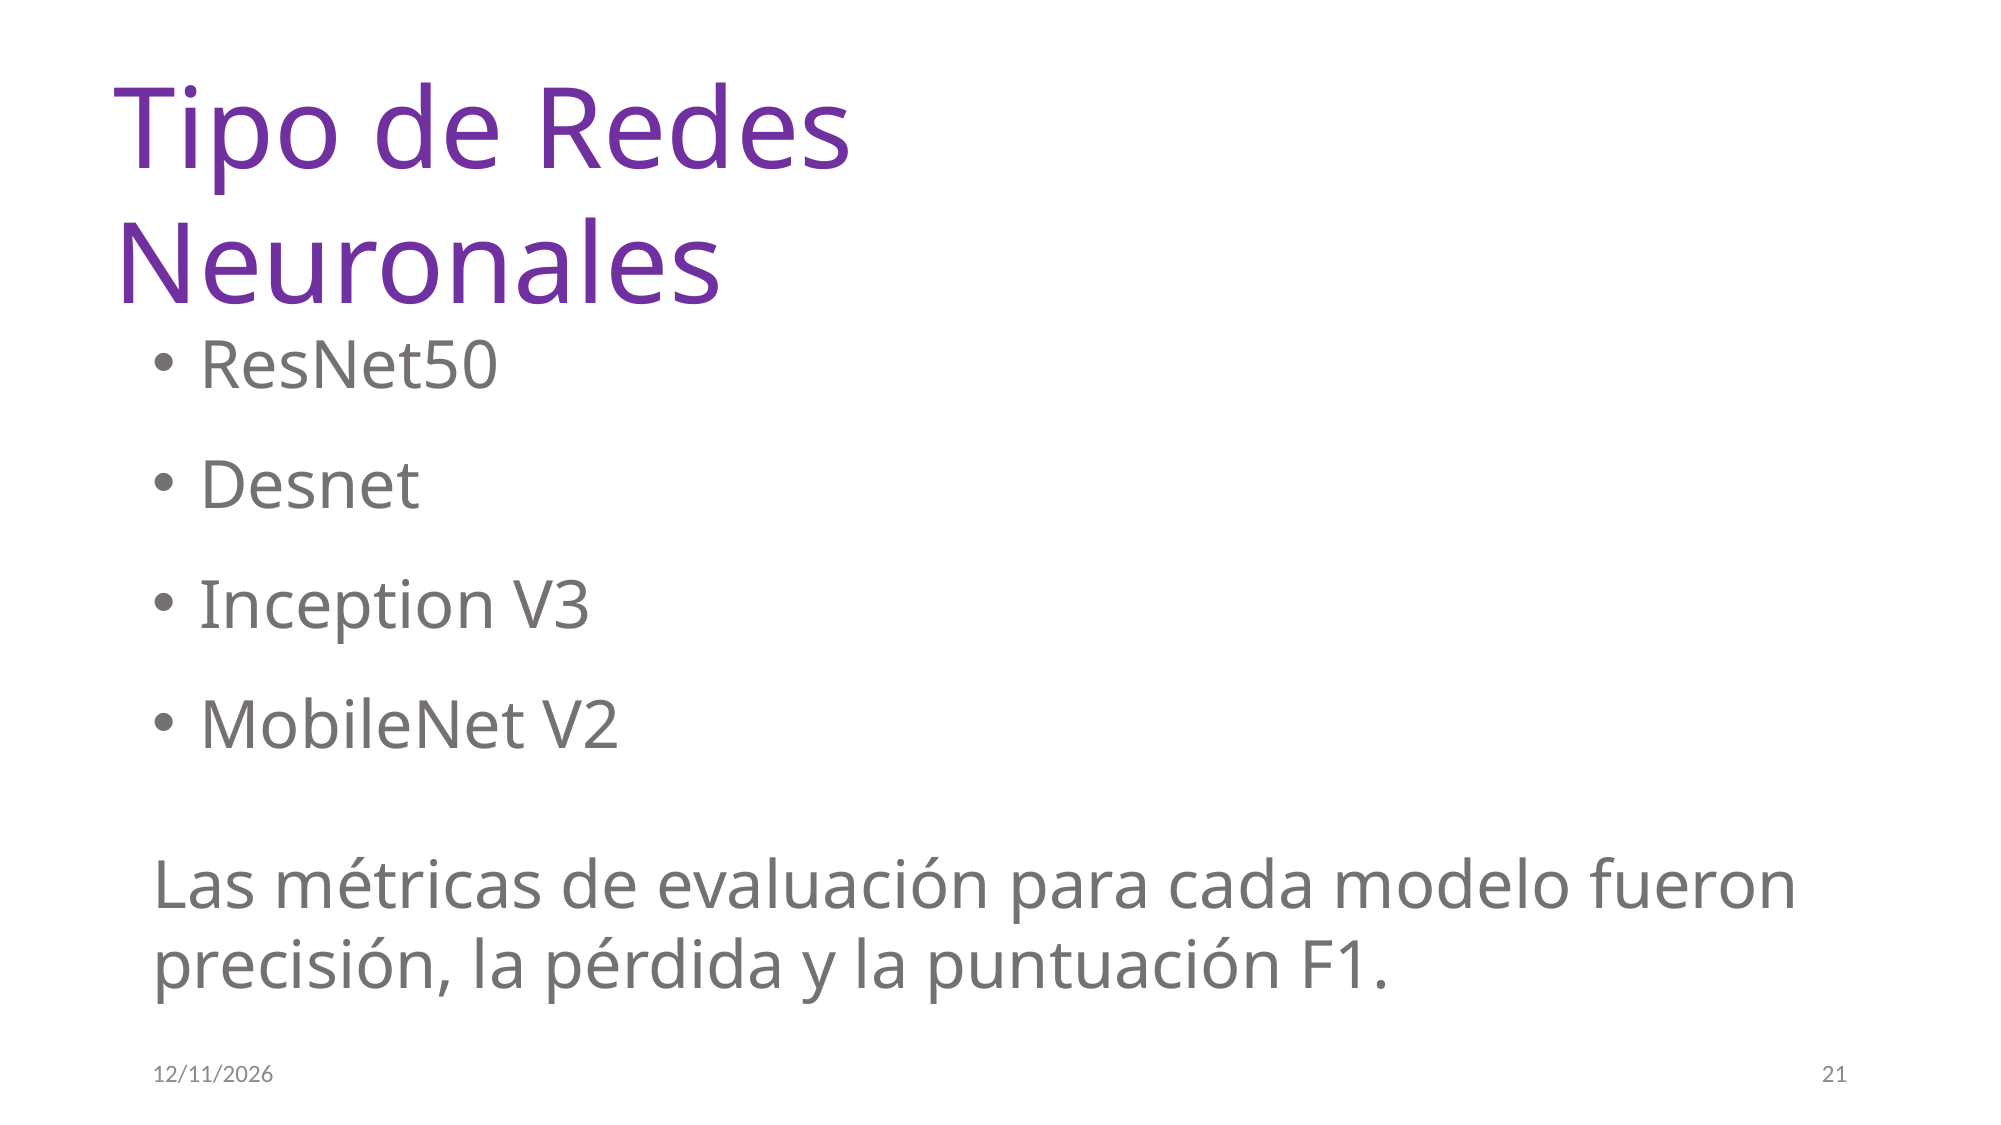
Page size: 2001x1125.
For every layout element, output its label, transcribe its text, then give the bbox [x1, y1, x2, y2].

text_box Tipo de Redes Neuronales [99, 48, 1413, 334]
text_box ResNet50 Desnet Inception V3 MobileNet V2 Las métricas de evaluación para cada modelo fueron precisión, la pérdida y la puntuación F1. [137, 274, 1880, 1009]
slide_number 21 [1412, 1042, 1863, 1103]
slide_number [137, 1042, 588, 1103]
